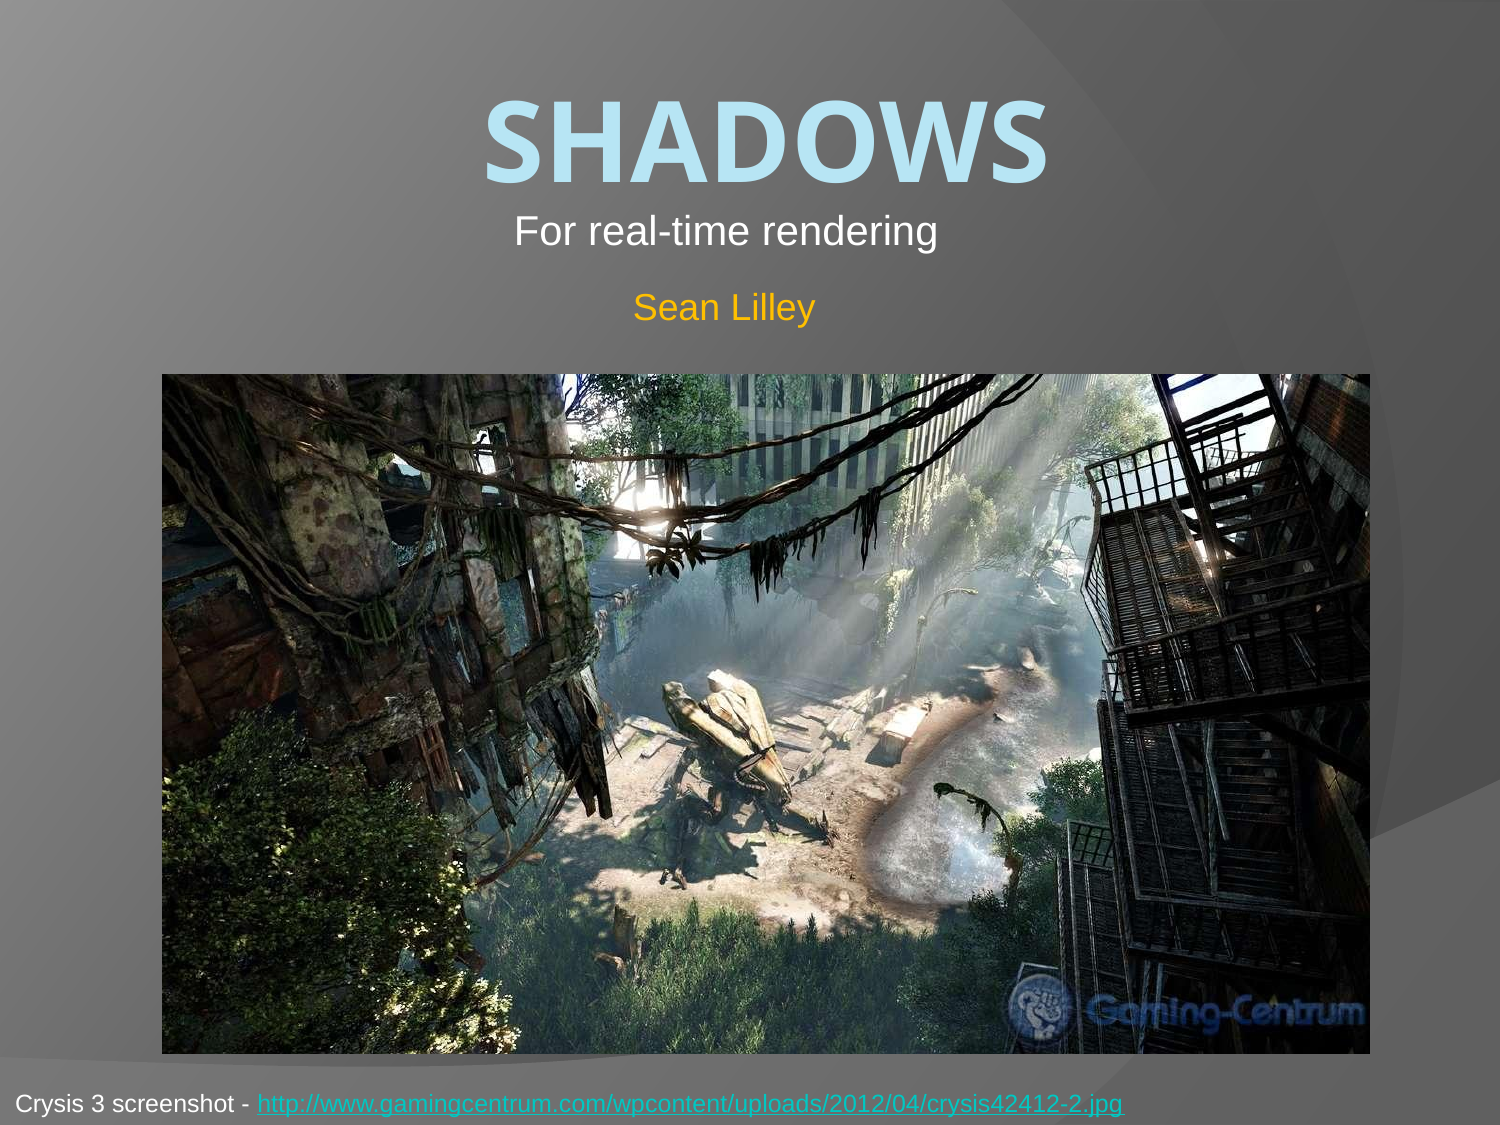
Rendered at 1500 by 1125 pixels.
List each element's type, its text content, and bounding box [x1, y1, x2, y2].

title SHADOWS [474, 62, 1075, 275]
text_box Sean Lilley [490, 262, 950, 329]
picture [162, 374, 1370, 1055]
text_box Crysis 3 screenshot - http://www.gamingcentrum.com/wpcontent/uploads/2012/04/crysis42412-2.jpg [0, 1079, 1150, 1125]
subtitle For real-time rendering [487, 187, 947, 254]
